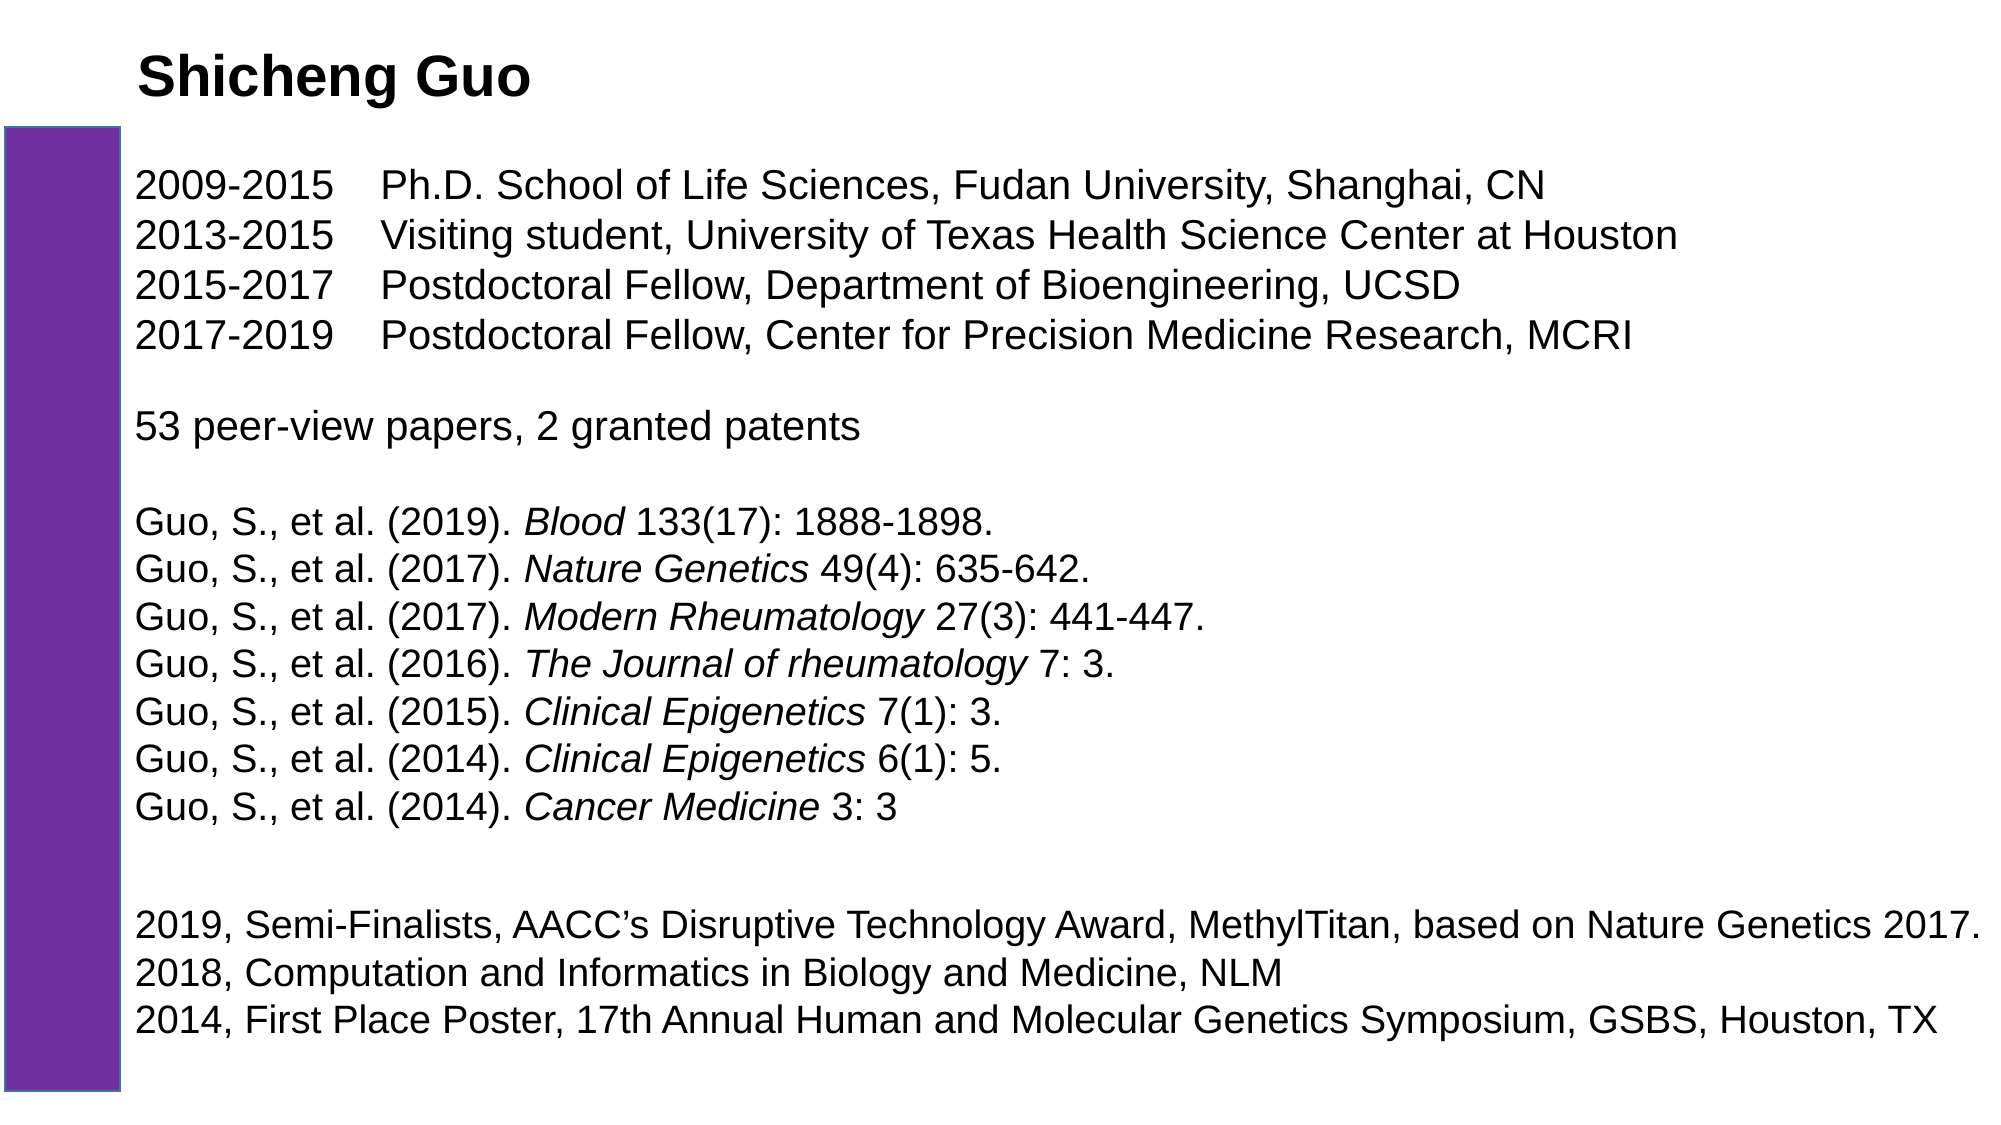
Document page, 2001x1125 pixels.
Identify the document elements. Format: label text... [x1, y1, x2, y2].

text_box Shicheng Guo [122, 30, 547, 116]
text_box [4, 126, 121, 1092]
text_box 2009-2015 Ph.D. School of Life Sciences, Fudan University, Shanghai, CN 2013-2015 Visiting student, University of Texas Health Science Center at Houston 2015-2017 Postdoctoral Fellow, Department of Bioengineering, UCSD 2017-2019 Postdoctoral Fellow, Center for Precision Medicine Research, MCRI [121, 150, 1969, 366]
text_box 53 peer-view papers, 2 granted patents Guo, S., et al. (2019). Blood 133(17): 1888-1898. Guo, S., et al. (2017). Nature Genetics 49(4): 635-642. Guo, S., et al. (2017). Modern Rheumatology 27(3): 441-447. Guo, S., et al. (2016). The Journal of rheumatology 7: 3. Guo, S., et al. (2015). Clinical Epigenetics 7(1): 3. Guo, S., et al. (2014). Clinical Epigenetics 6(1): 5. Guo, S., et al. (2014). Cancer Medicine 3: 3 [121, 391, 1467, 836]
text_box 2019, Semi-Finalists, AACC’s Disruptive Technology Award, MethylTitan, based on Nature Genetics 2017. 2018, Computation and Informatics in Biology and Medicine, NLM 2014, First Place Poster, 17th Annual Human and Molecular Genetics Symposium, GSBS, Houston, TX [119, 891, 2000, 1049]
